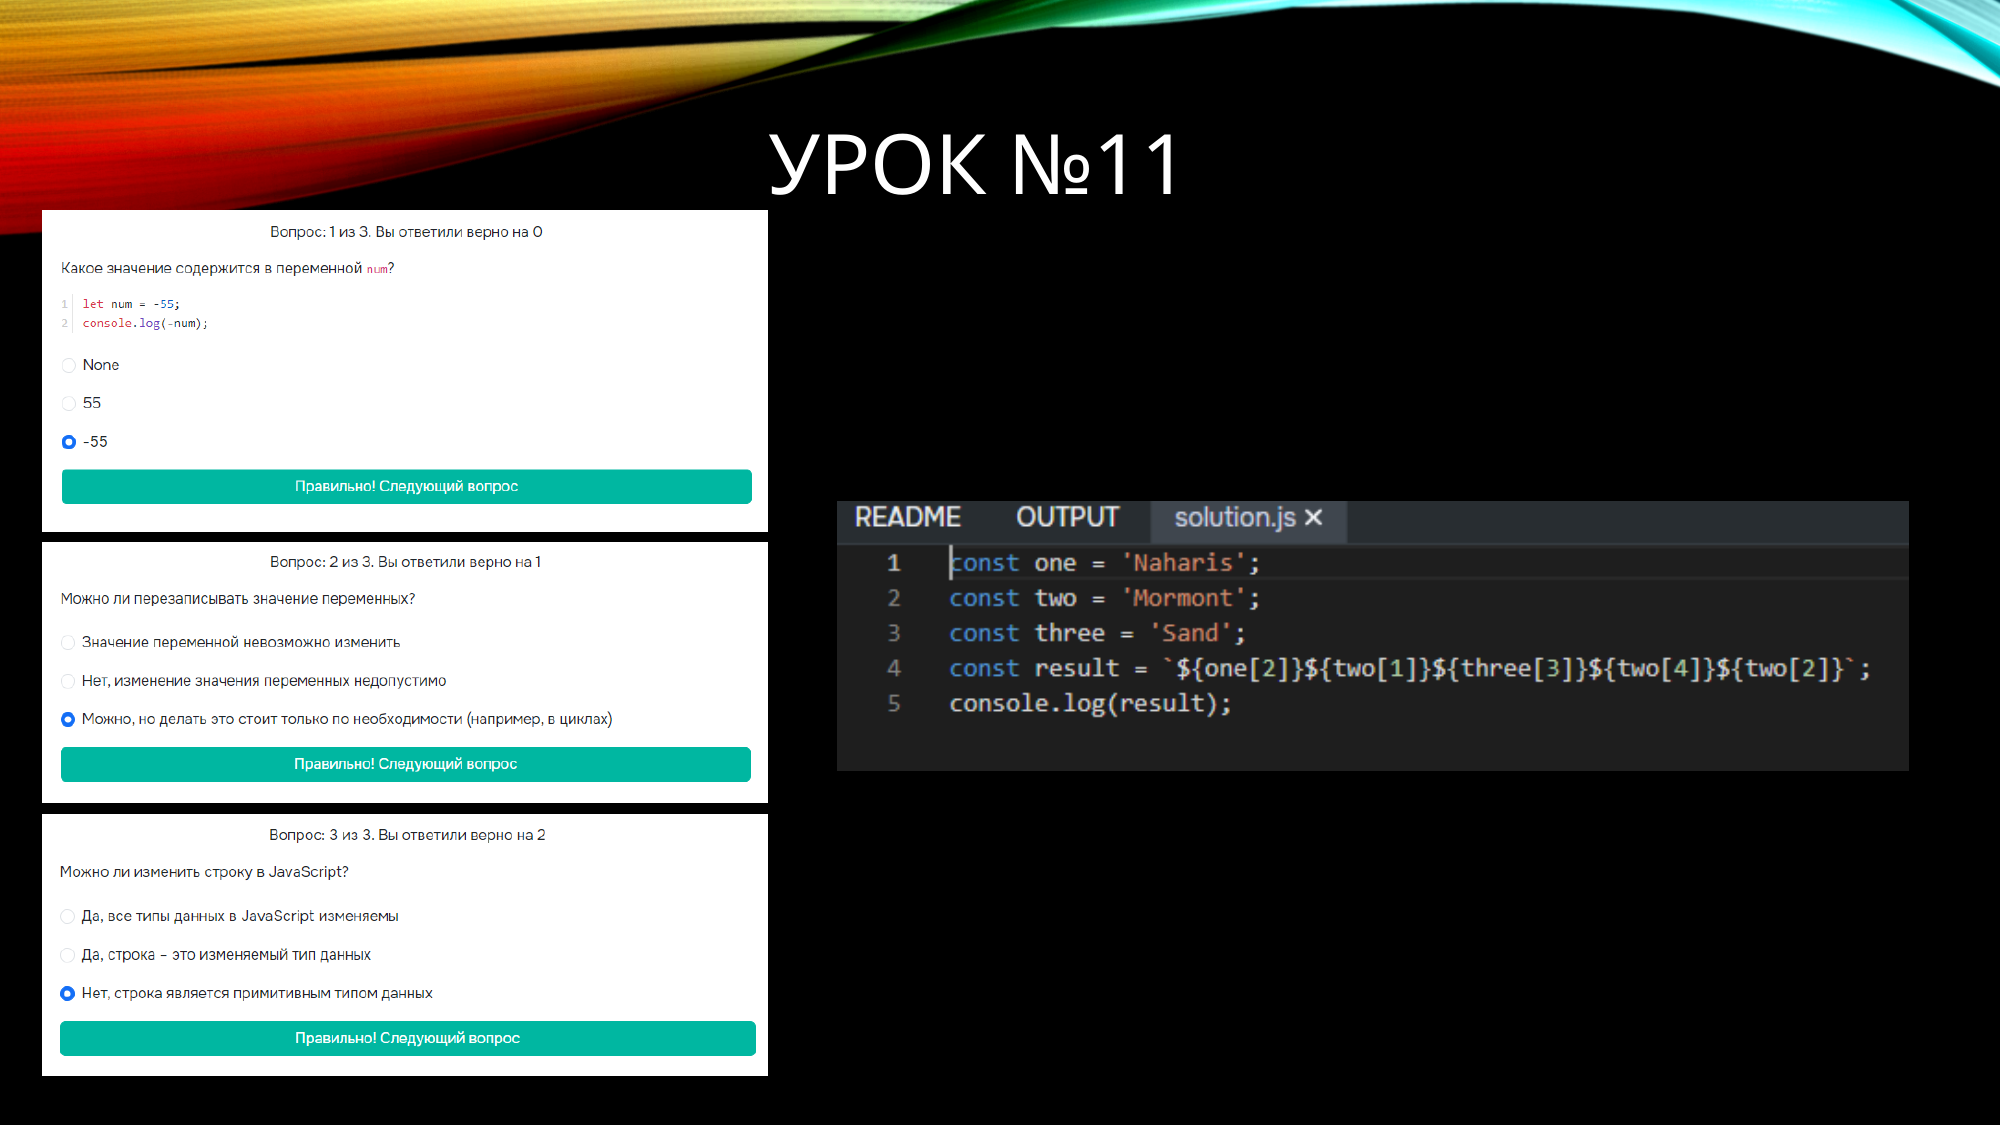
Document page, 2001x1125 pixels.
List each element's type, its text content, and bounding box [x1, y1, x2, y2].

picture [837, 501, 1909, 771]
picture [41, 814, 768, 1076]
title УРОК №11 [272, 61, 1686, 274]
picture [41, 542, 768, 804]
picture [0, 0, 2000, 532]
